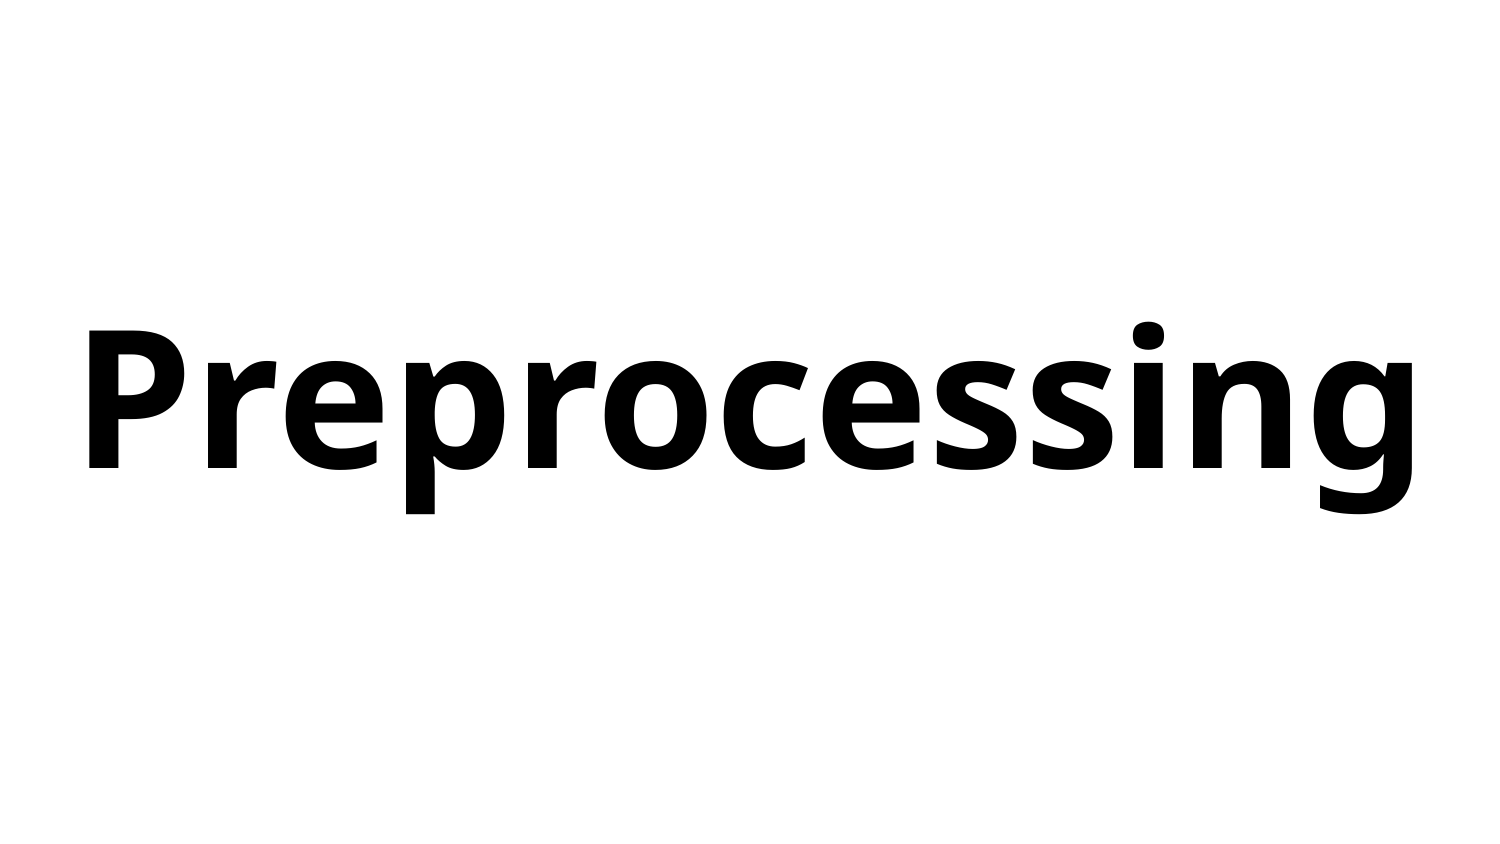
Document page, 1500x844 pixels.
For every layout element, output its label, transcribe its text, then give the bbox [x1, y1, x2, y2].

title Preprocessing [51, 218, 1449, 541]
